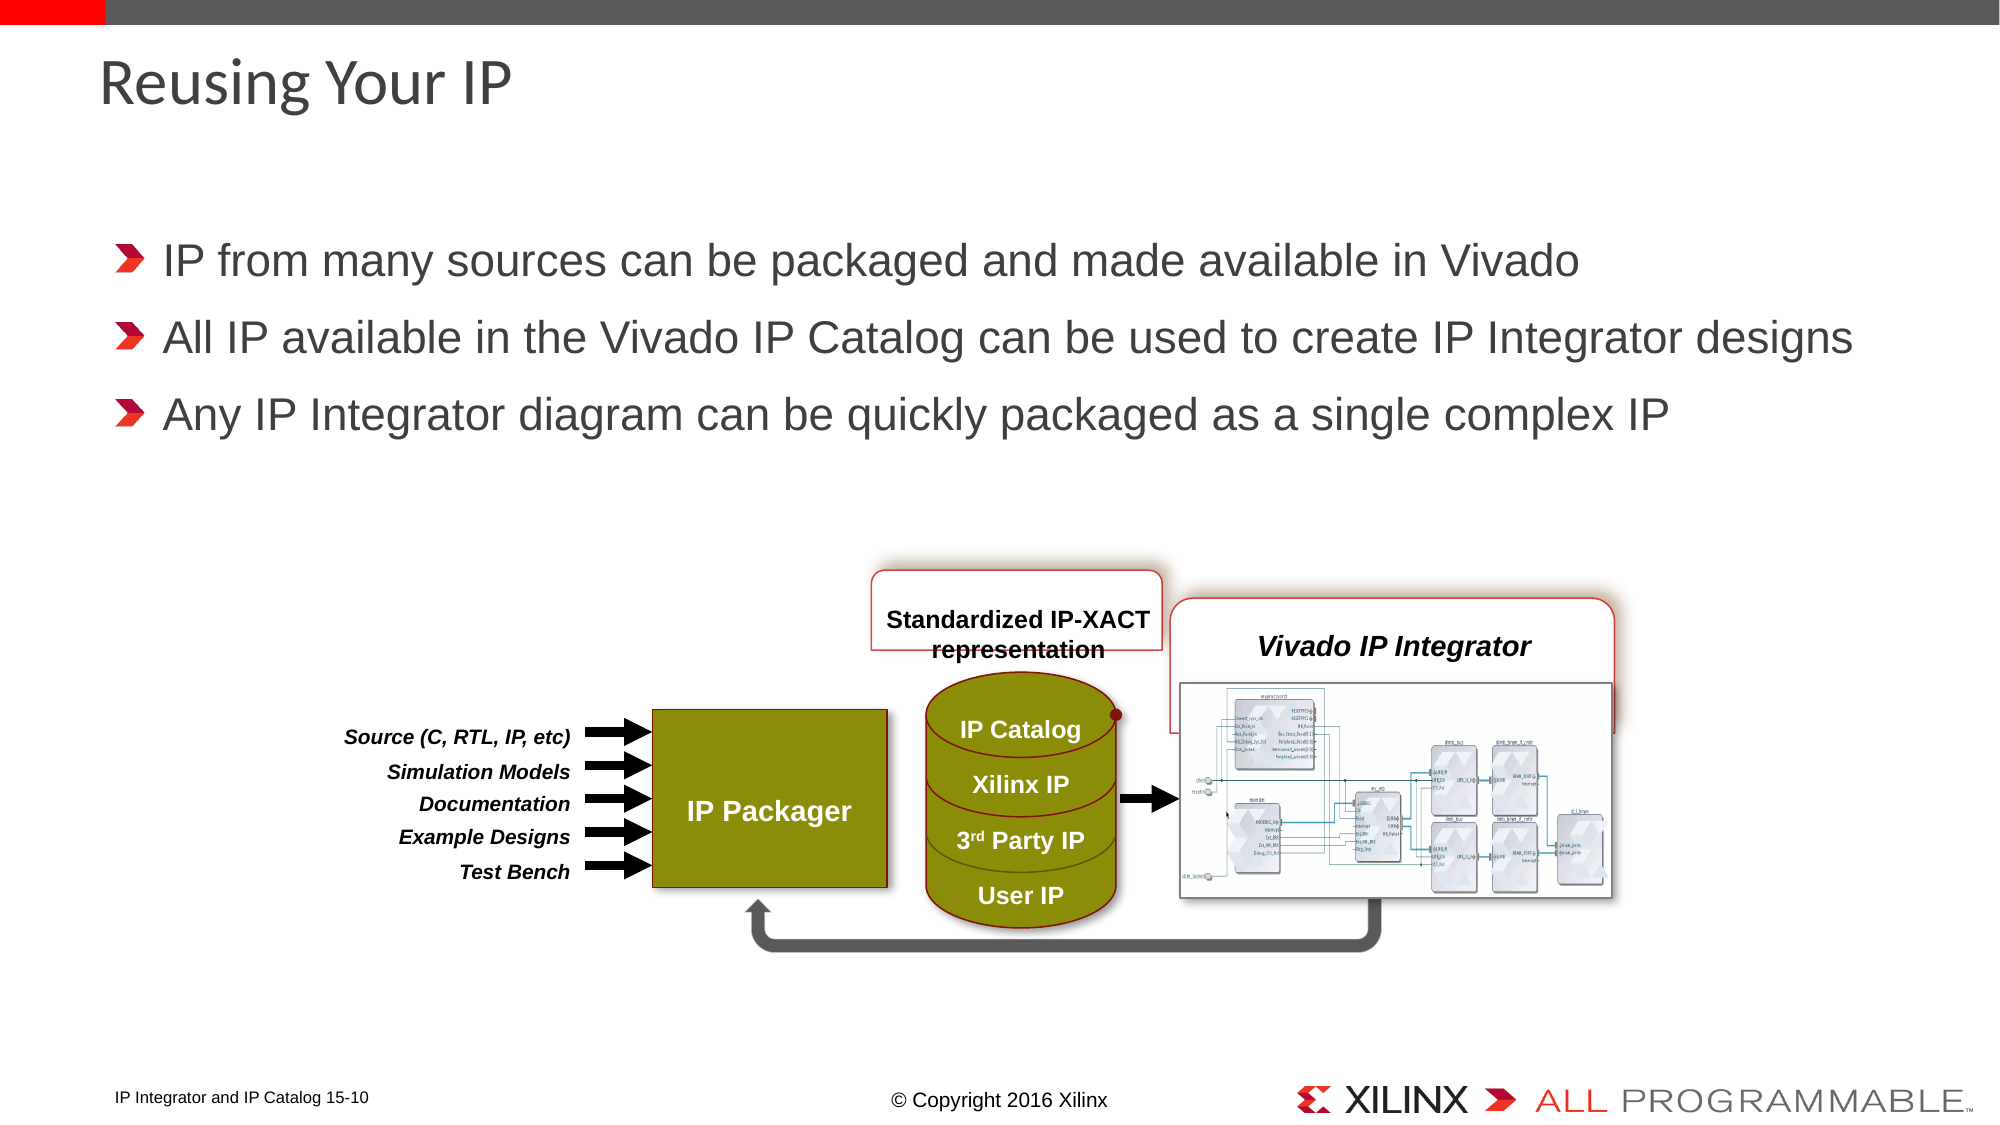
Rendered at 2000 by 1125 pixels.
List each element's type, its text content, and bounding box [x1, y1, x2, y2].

footer © Copyright 2016 Xilinx [683, 1079, 1317, 1120]
picture [114, 243, 145, 273]
picture [114, 398, 145, 427]
slide_number IP Integrator and IP Catalog 15-10 [99, 1078, 437, 1125]
title Reusing Your IP [99, 34, 1900, 122]
list IP from many sources can be packaged and made available in Vivado All IP available in the Vivado IP Catalog can be used to create IP Integrator designs Any IP Integrator diagram can be quickly packaged as a single complex IP [99, 217, 1901, 918]
picture [114, 321, 145, 350]
picture [1317, 1086, 1973, 1113]
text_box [305, 569, 1615, 953]
